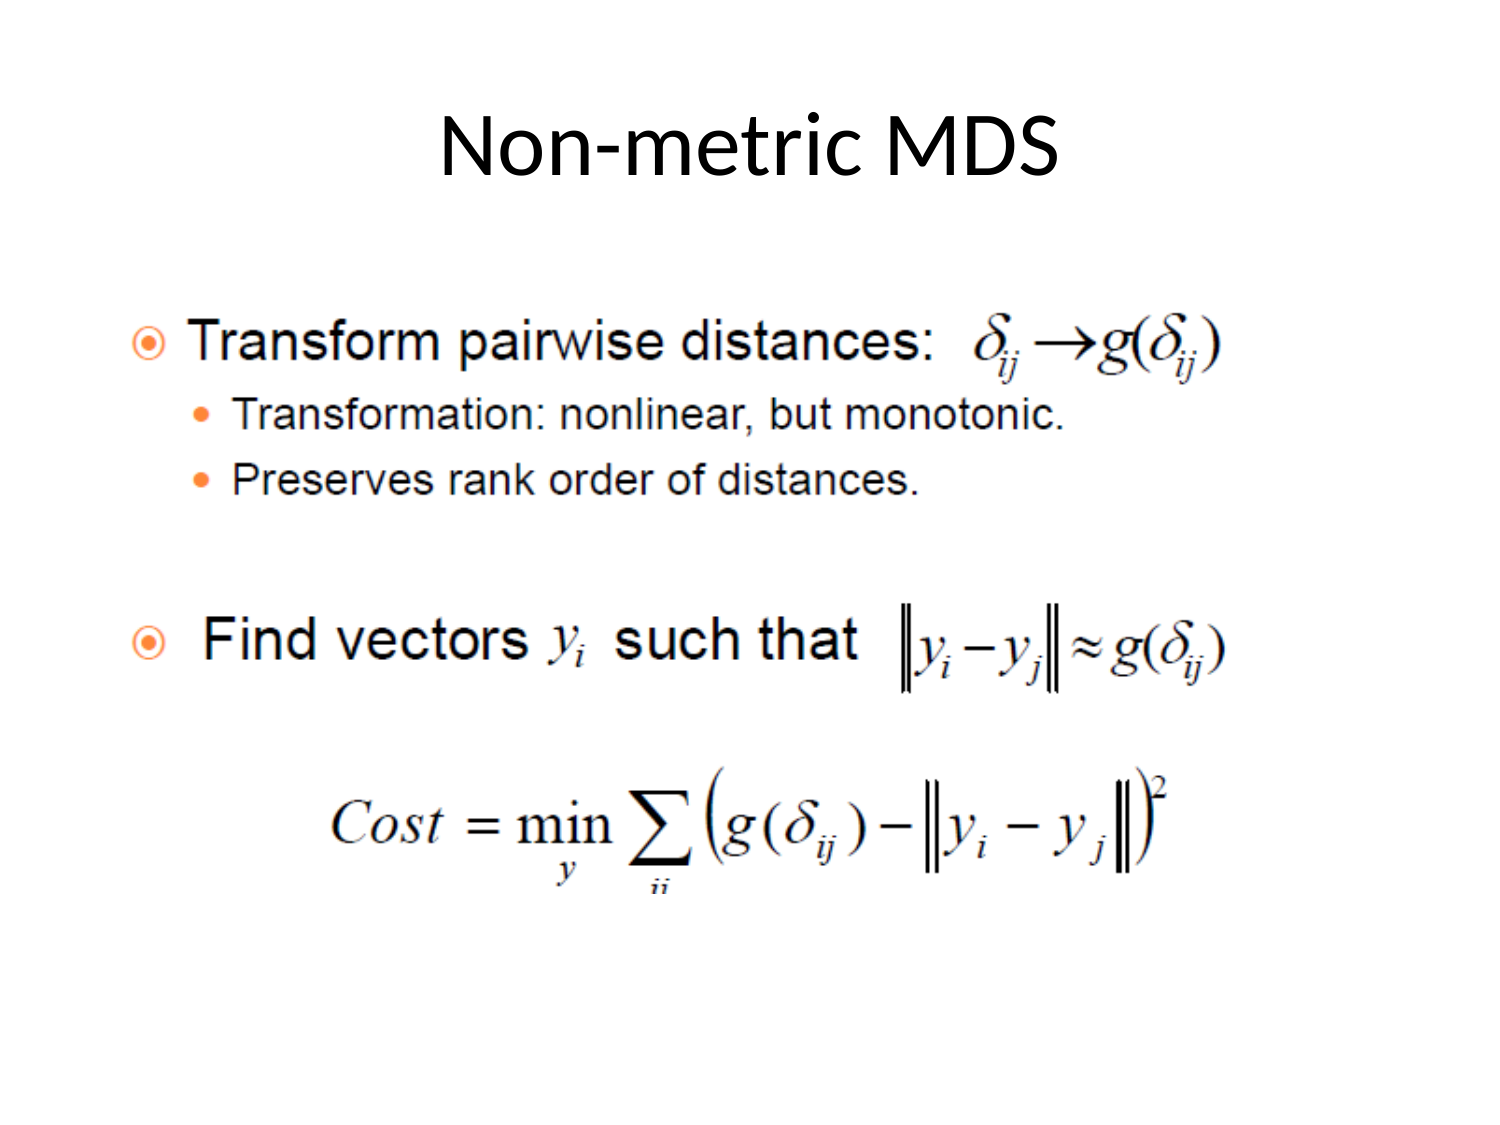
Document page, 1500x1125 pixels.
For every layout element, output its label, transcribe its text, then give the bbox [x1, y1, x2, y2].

picture [111, 278, 1252, 894]
title Non-metric MDS [75, 45, 1425, 233]
